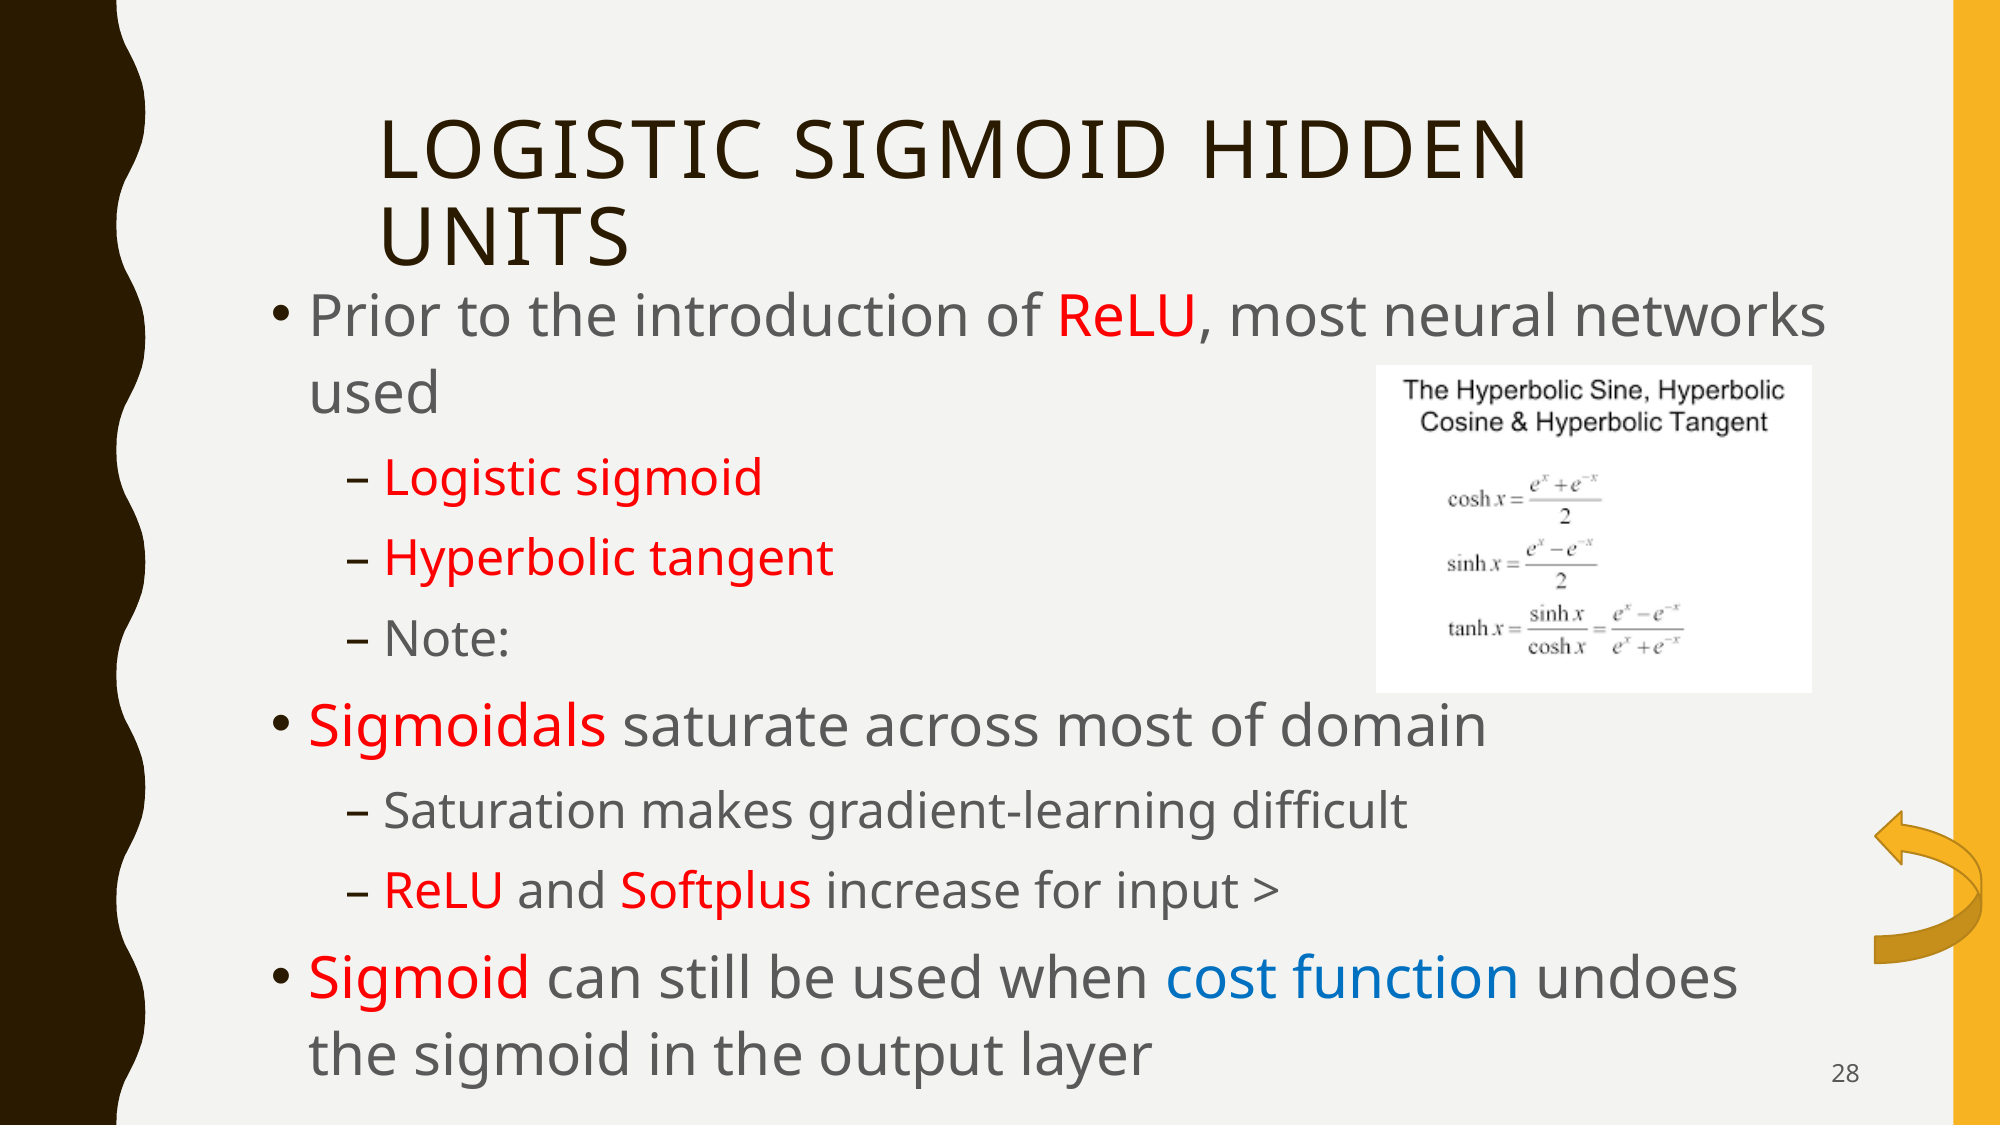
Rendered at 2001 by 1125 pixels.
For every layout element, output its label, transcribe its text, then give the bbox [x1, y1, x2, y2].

title Logistic Sigmoid Hidden Units [362, 101, 1816, 291]
text_box [1873, 810, 1983, 965]
picture [1376, 365, 1812, 693]
slide_number 28 [1412, 1045, 1875, 1103]
